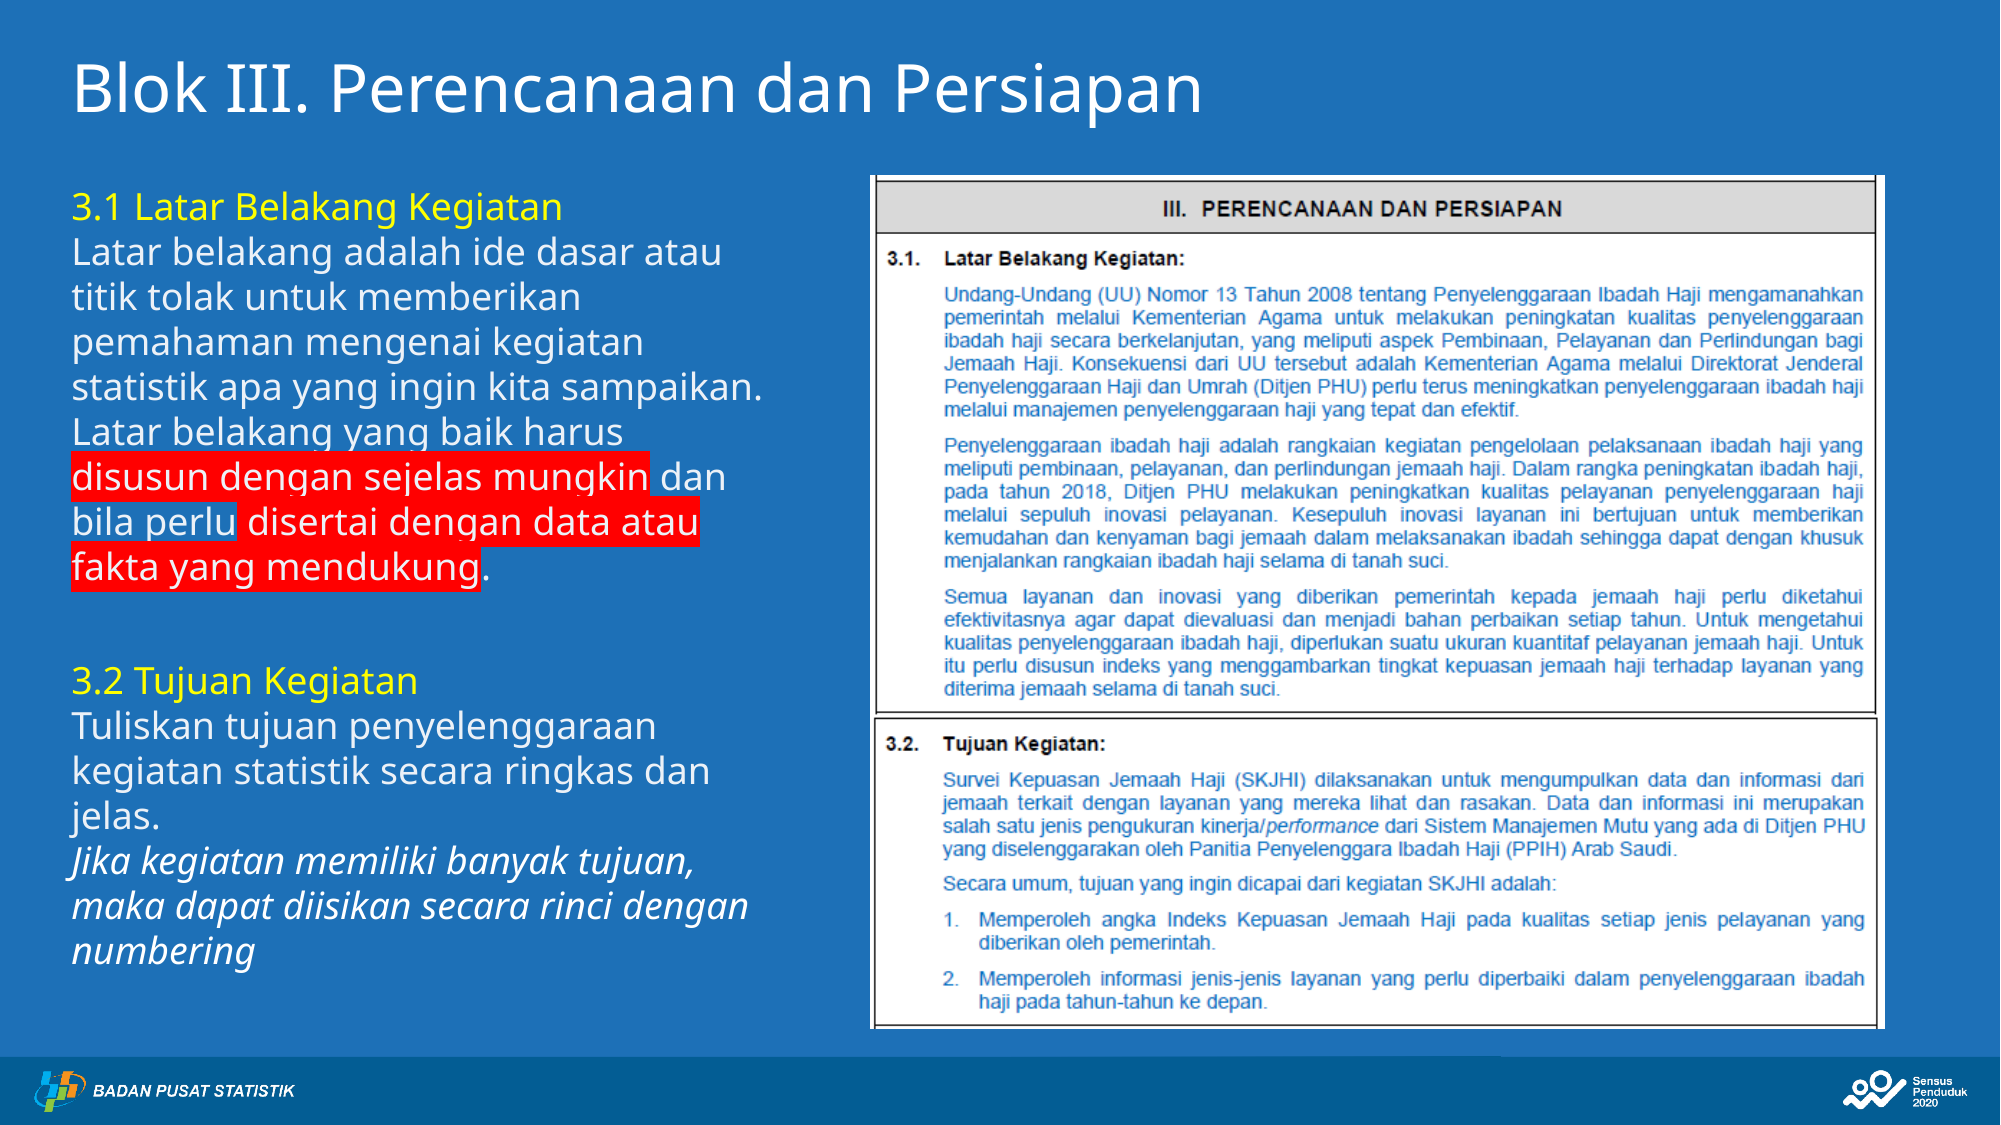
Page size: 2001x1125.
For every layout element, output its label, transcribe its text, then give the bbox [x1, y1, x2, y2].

picture [870, 175, 1885, 1029]
text_box 3.1 Latar Belakang Kegiatan Latar belakang adalah ide dasar atau titik tolak untuk memberikan pemahaman mengenai kegiatan statistik apa yang ingin kita sampaikan. Latar belakang yang baik harus disusun dengan sejelas mungkin dan bila perlu disertai dengan data atau fakta yang mendukung. [56, 214, 786, 596]
text_box Blok III. Perencanaan dan Persiapan [56, 38, 1281, 214]
picture [32, 1071, 301, 1112]
text_box 3.2 Tujuan Kegiatan Tuliskan tujuan penyelenggaraan kegiatan statistik secara ringkas dan jelas. Jika kegiatan memiliki banyak tujuan, maka dapat diisikan secara rinci dengan numbering [56, 649, 786, 980]
